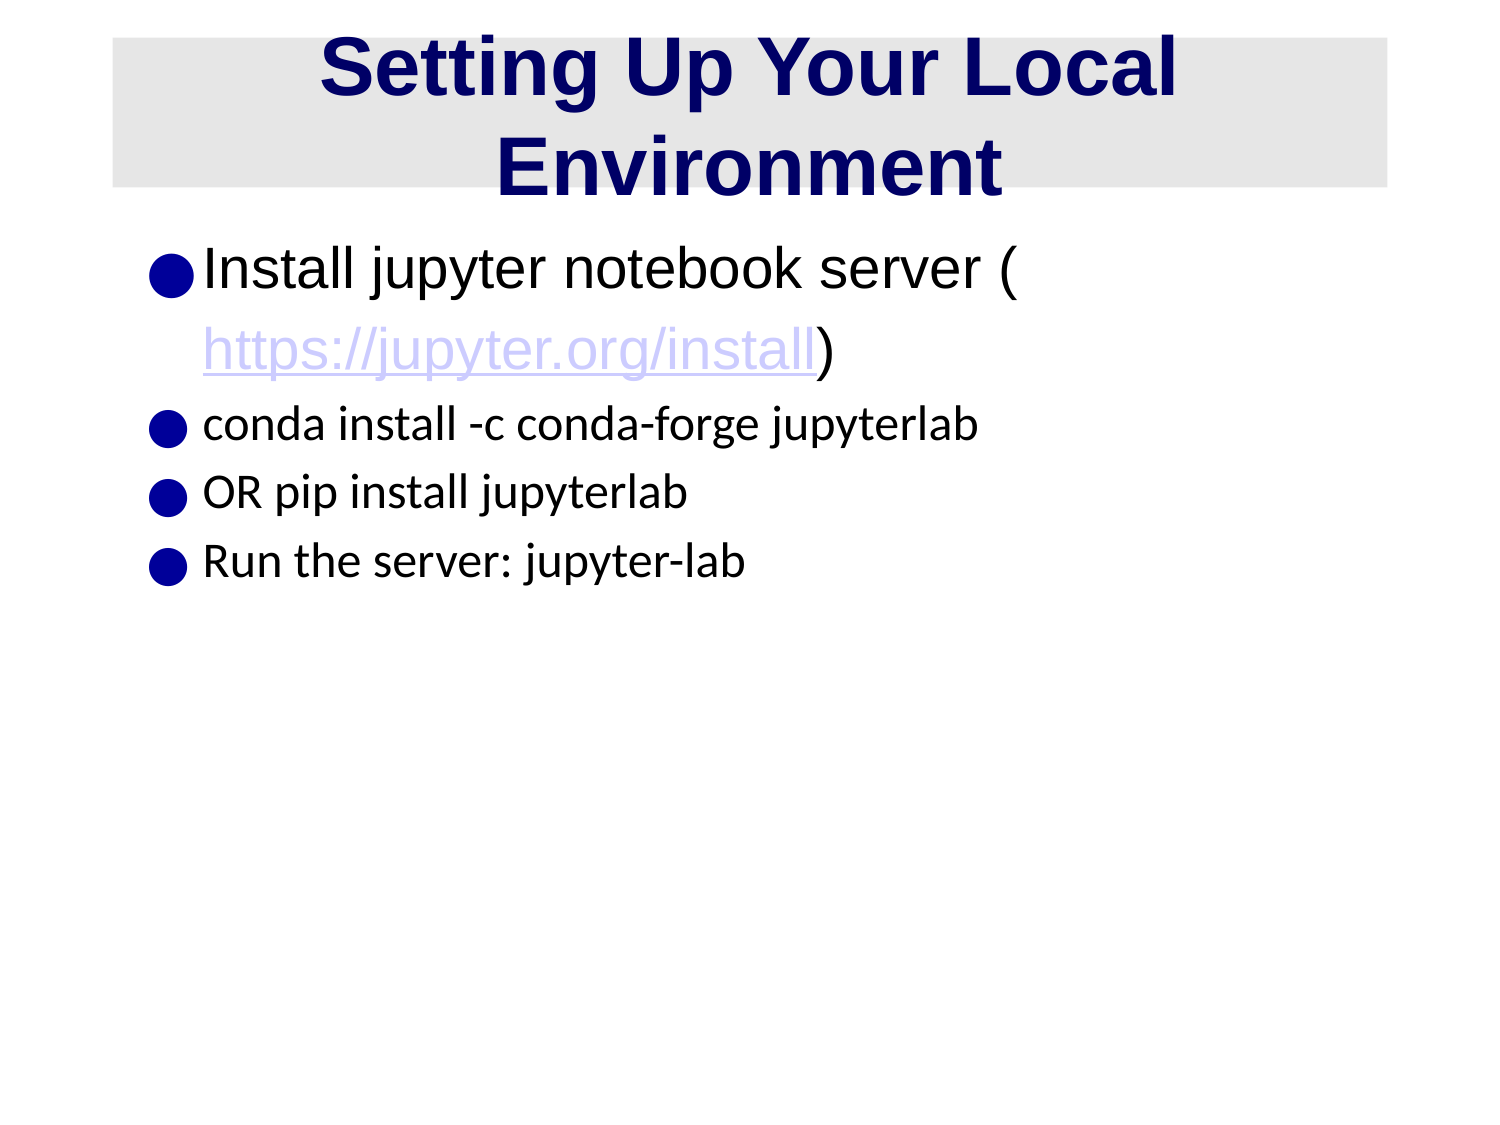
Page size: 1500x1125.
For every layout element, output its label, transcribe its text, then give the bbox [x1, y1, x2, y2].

title Setting Up Your Local Environment [112, 37, 1388, 188]
list Install jupyter notebook server (https://jupyter.org/install) conda install -c conda-forge jupyterlab OR pip install jupyterlab Run the server: jupyter-lab [112, 212, 1388, 1088]
